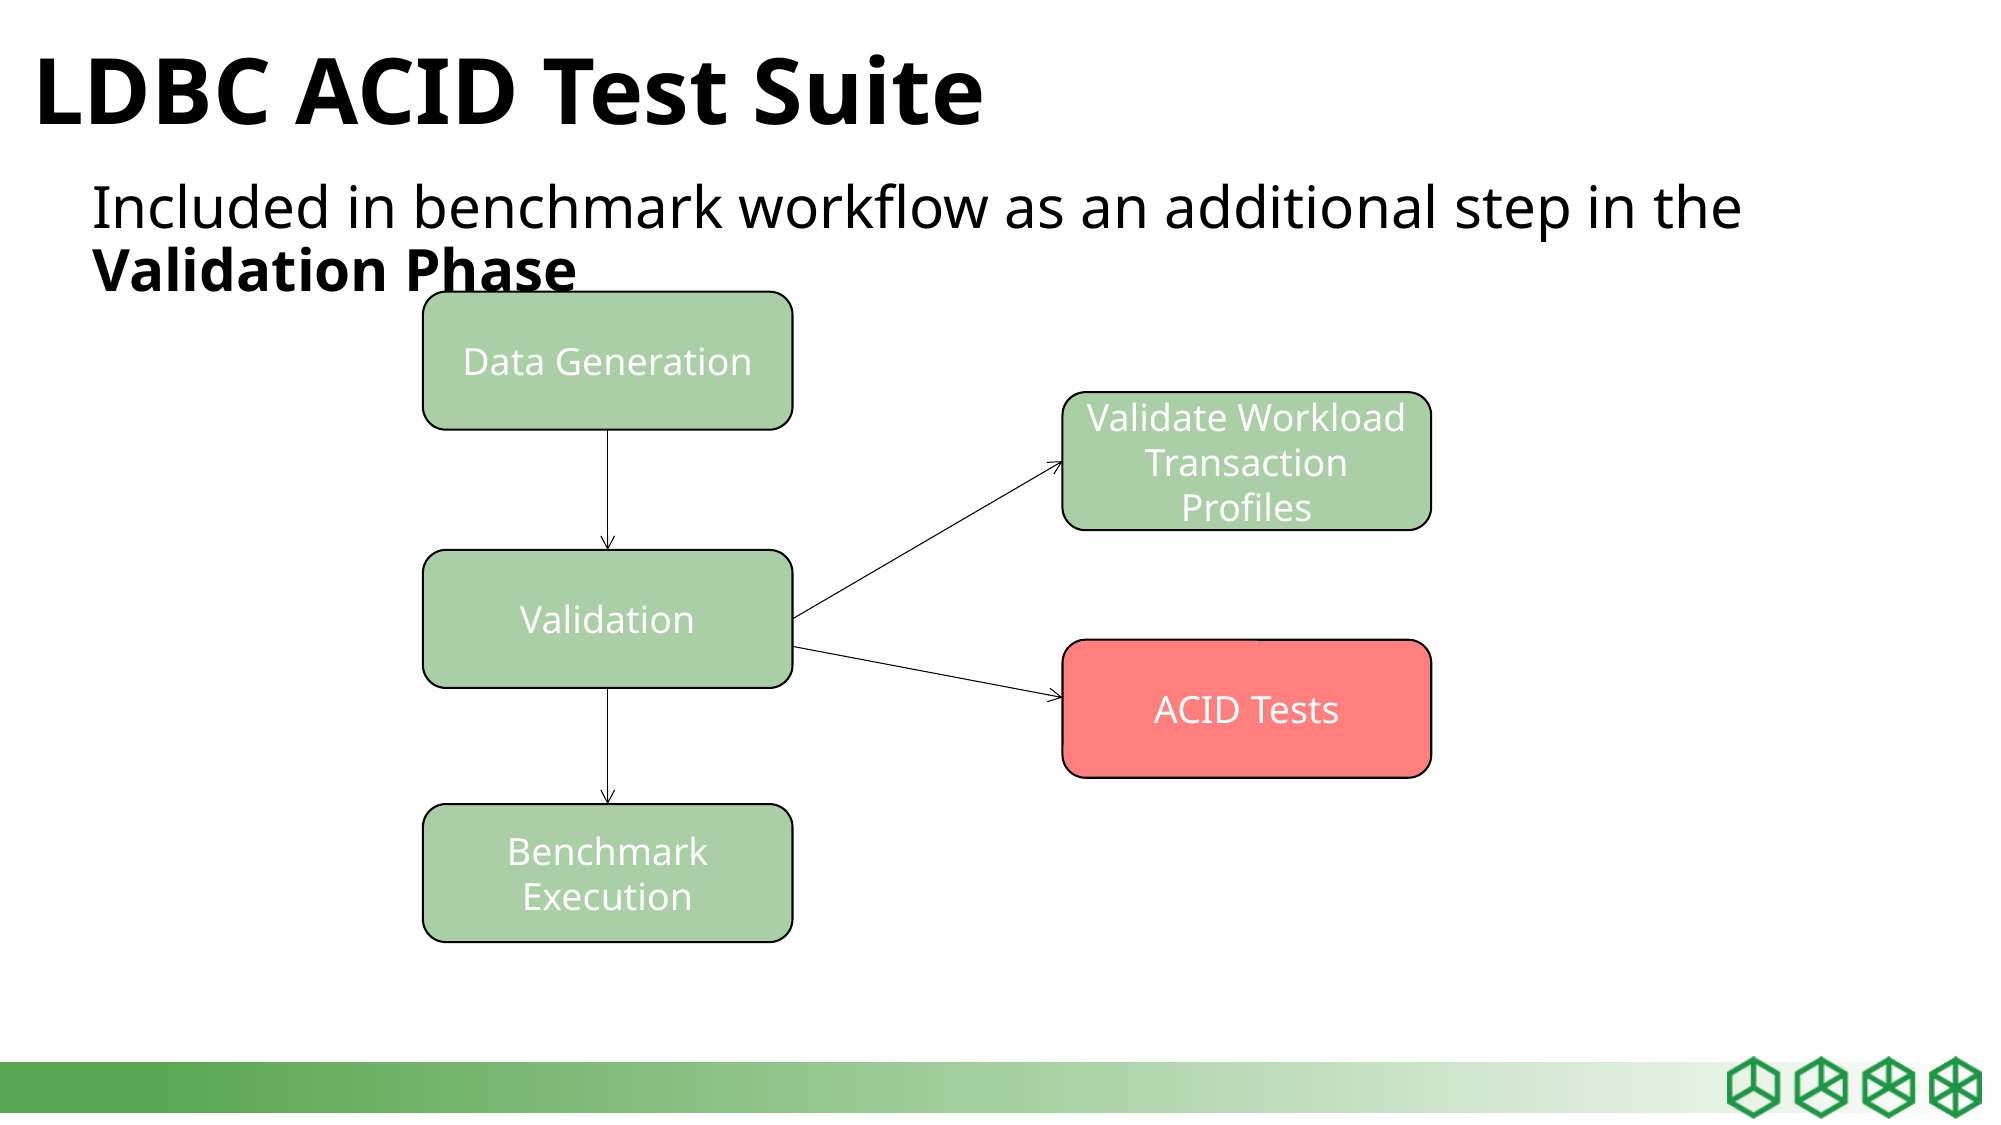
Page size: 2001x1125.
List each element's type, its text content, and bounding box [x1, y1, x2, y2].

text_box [792, 646, 1063, 698]
title LDBC ACID Test Suite [17, 38, 1743, 132]
text_box Benchmark Execution [421, 803, 794, 944]
text_box Validate Workload Transaction Profiles [1061, 391, 1433, 532]
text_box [792, 461, 1063, 619]
picture [1727, 1056, 1982, 1119]
text_box Validation [421, 548, 794, 689]
text_box Data Generation [421, 290, 794, 431]
text_box ACID Tests [1061, 638, 1433, 779]
list Included in benchmark workflow as an additional step in the Validation Phase [77, 171, 2000, 273]
